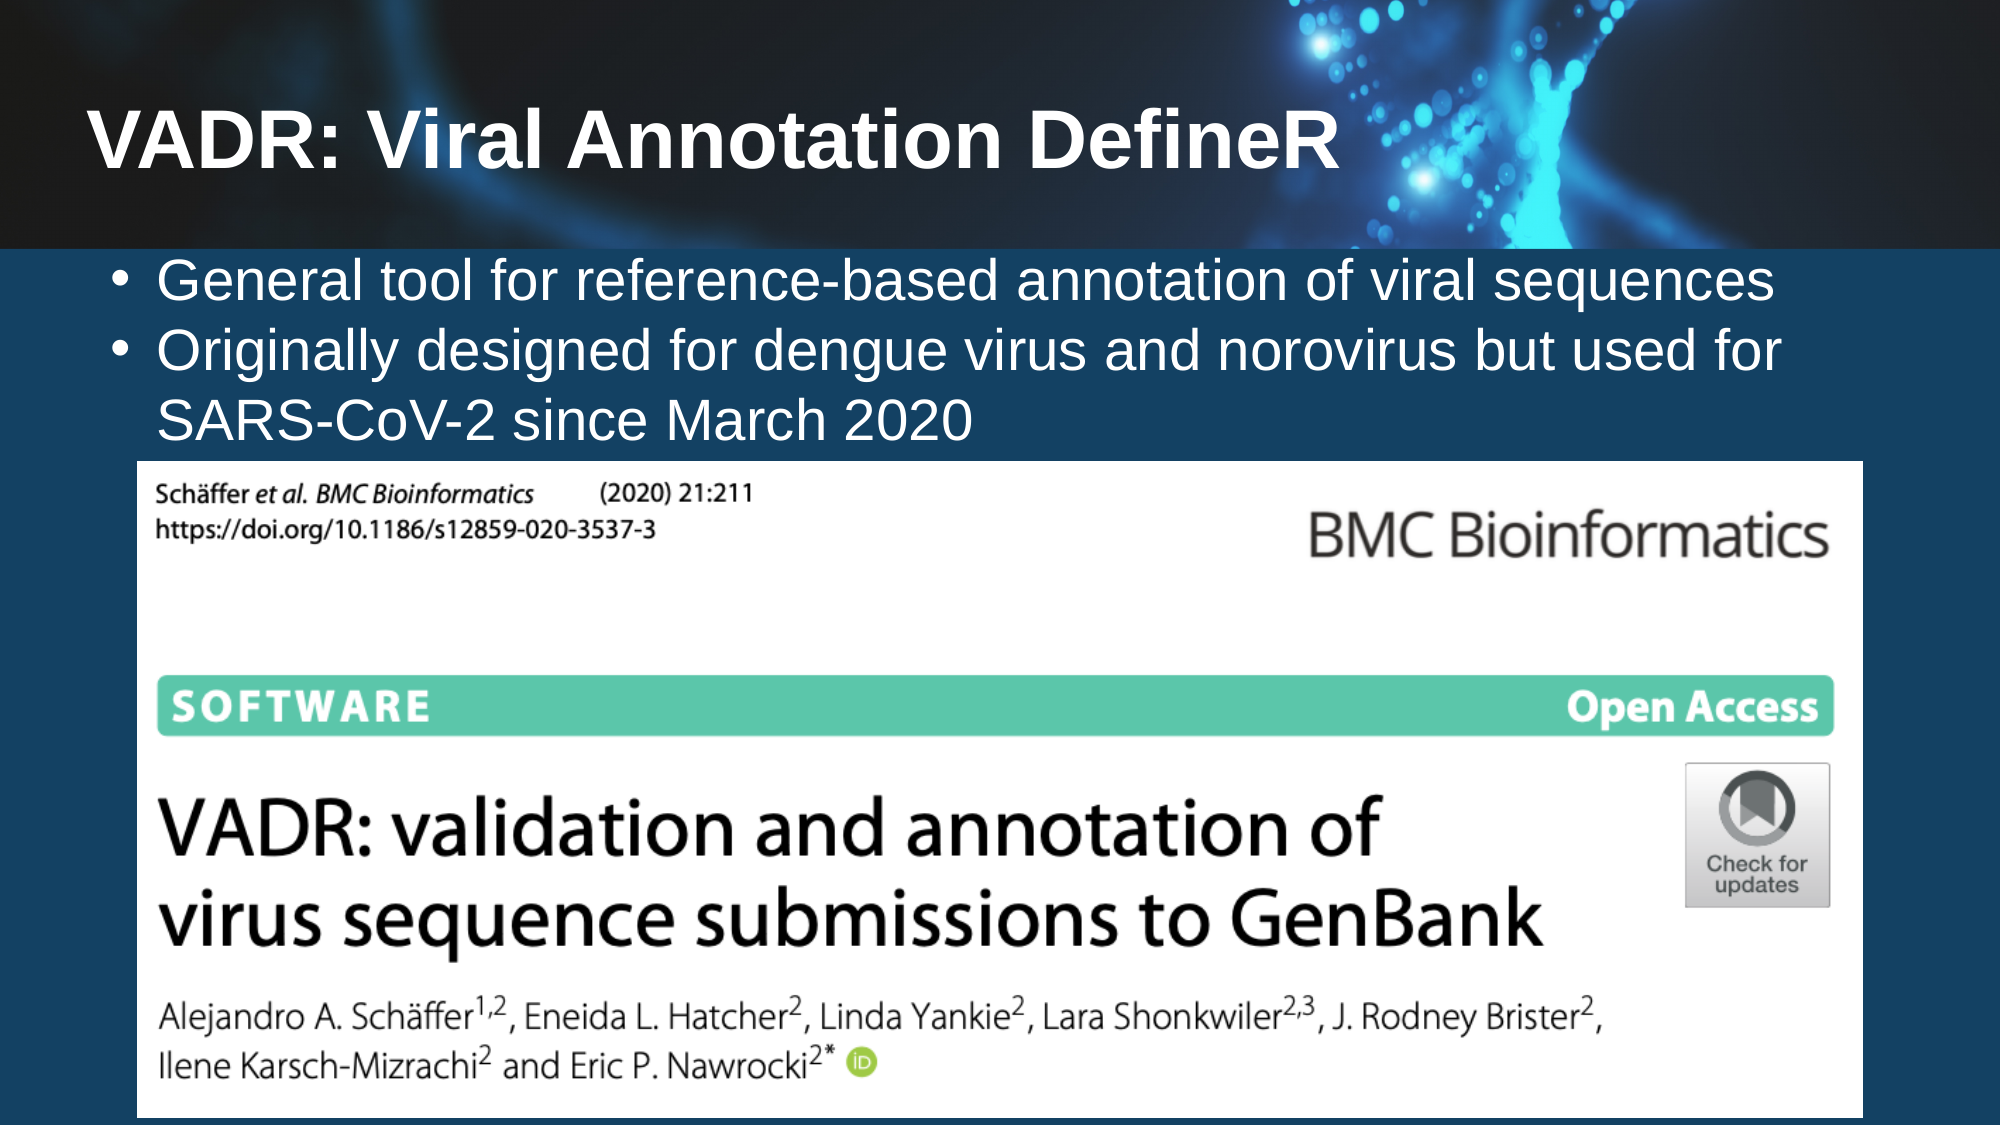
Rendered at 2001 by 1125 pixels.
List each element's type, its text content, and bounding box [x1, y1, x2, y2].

text_box General tool for reference-based annotation of viral sequences Originally designed for dengue virus and norovirus but used for SARS-CoV-2 since March 2020 [94, 234, 1821, 460]
picture [0, 0, 2000, 248]
picture [137, 461, 1863, 1118]
title VADR: Viral Annotation DefineR [71, 64, 1911, 219]
